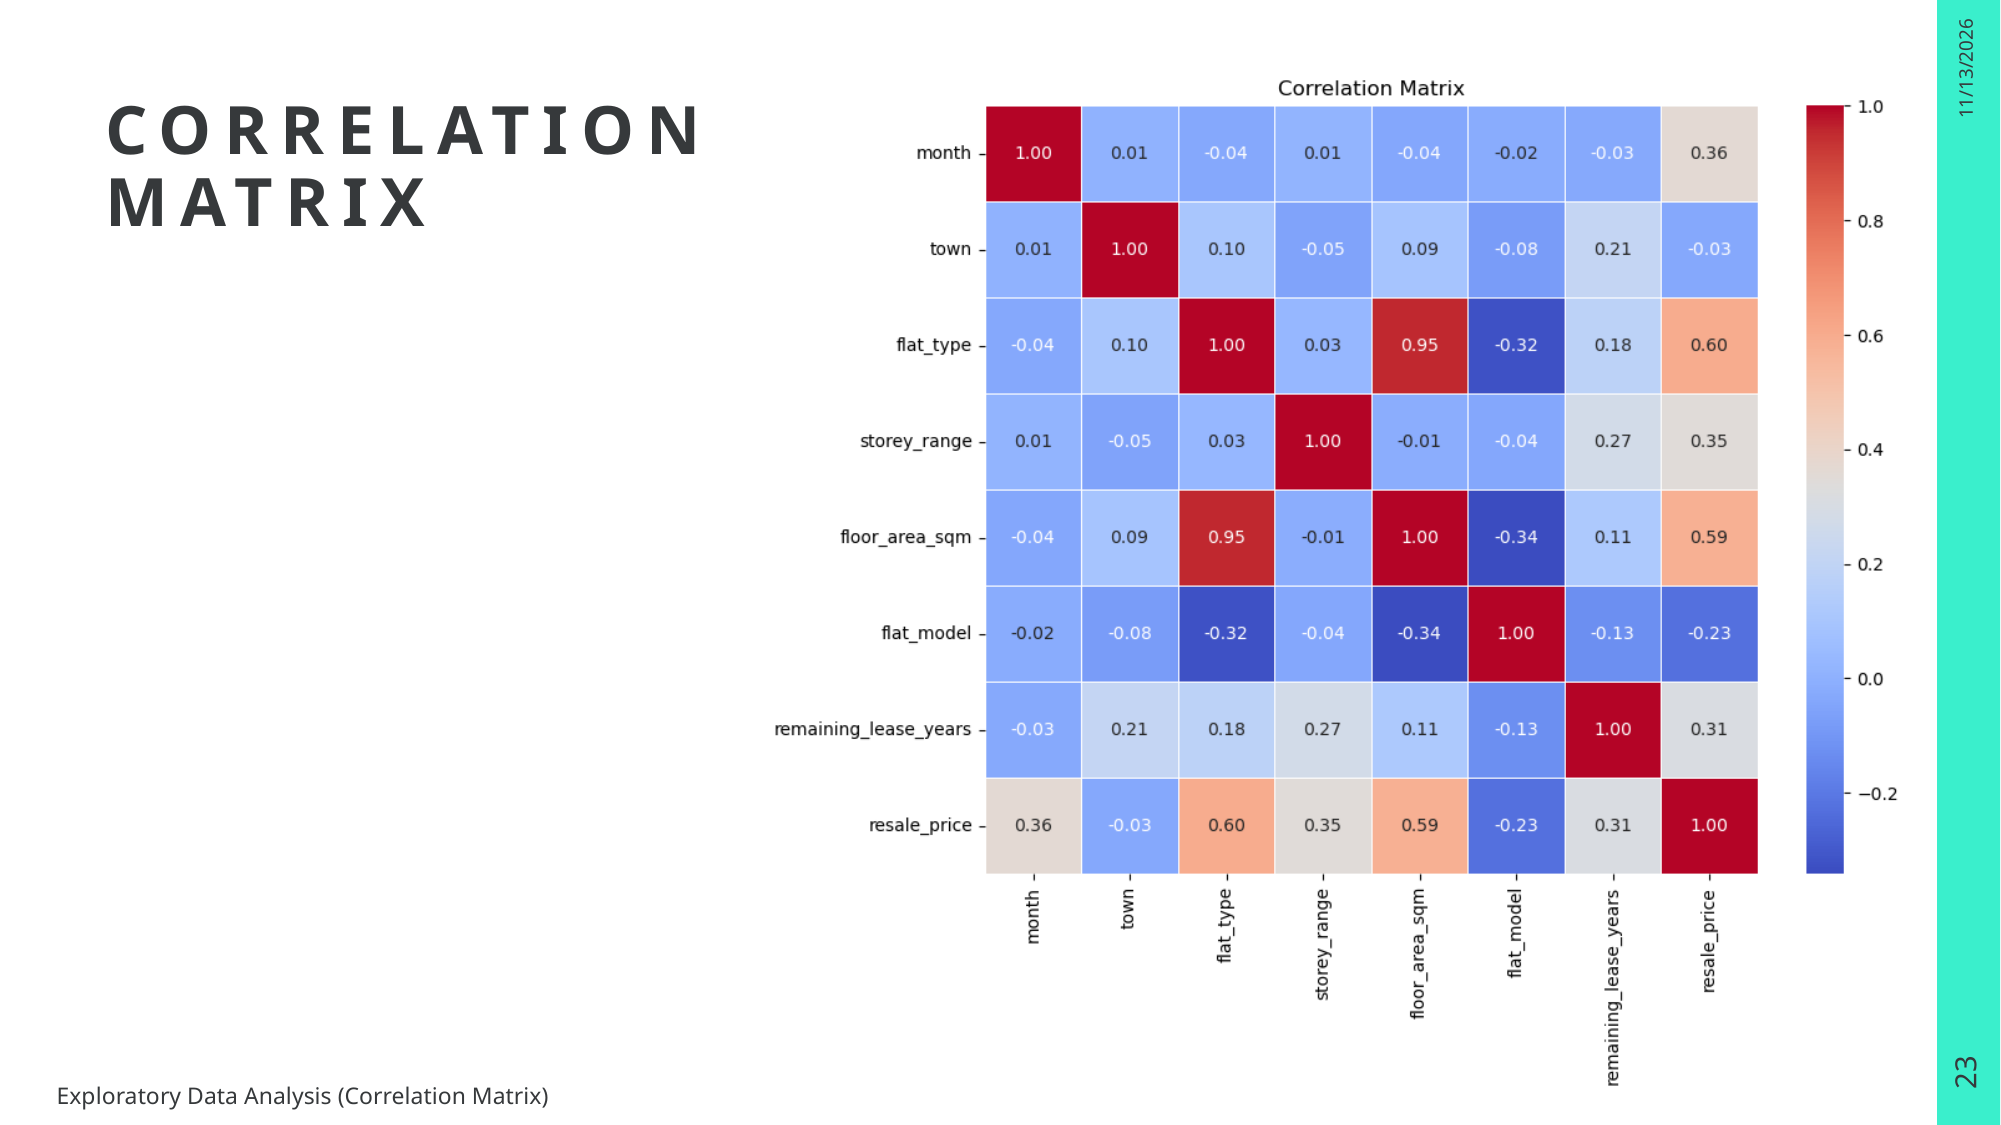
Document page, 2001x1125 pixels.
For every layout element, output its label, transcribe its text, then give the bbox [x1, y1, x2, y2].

text_box Exploratory Data Analysis (Correlation Matrix) [41, 1081, 941, 1112]
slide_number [1933, 0, 2000, 139]
slide_number 23 [1933, 1019, 2000, 1125]
picture [762, 68, 1910, 1097]
title CORRELATION MATRIX [90, 0, 787, 242]
